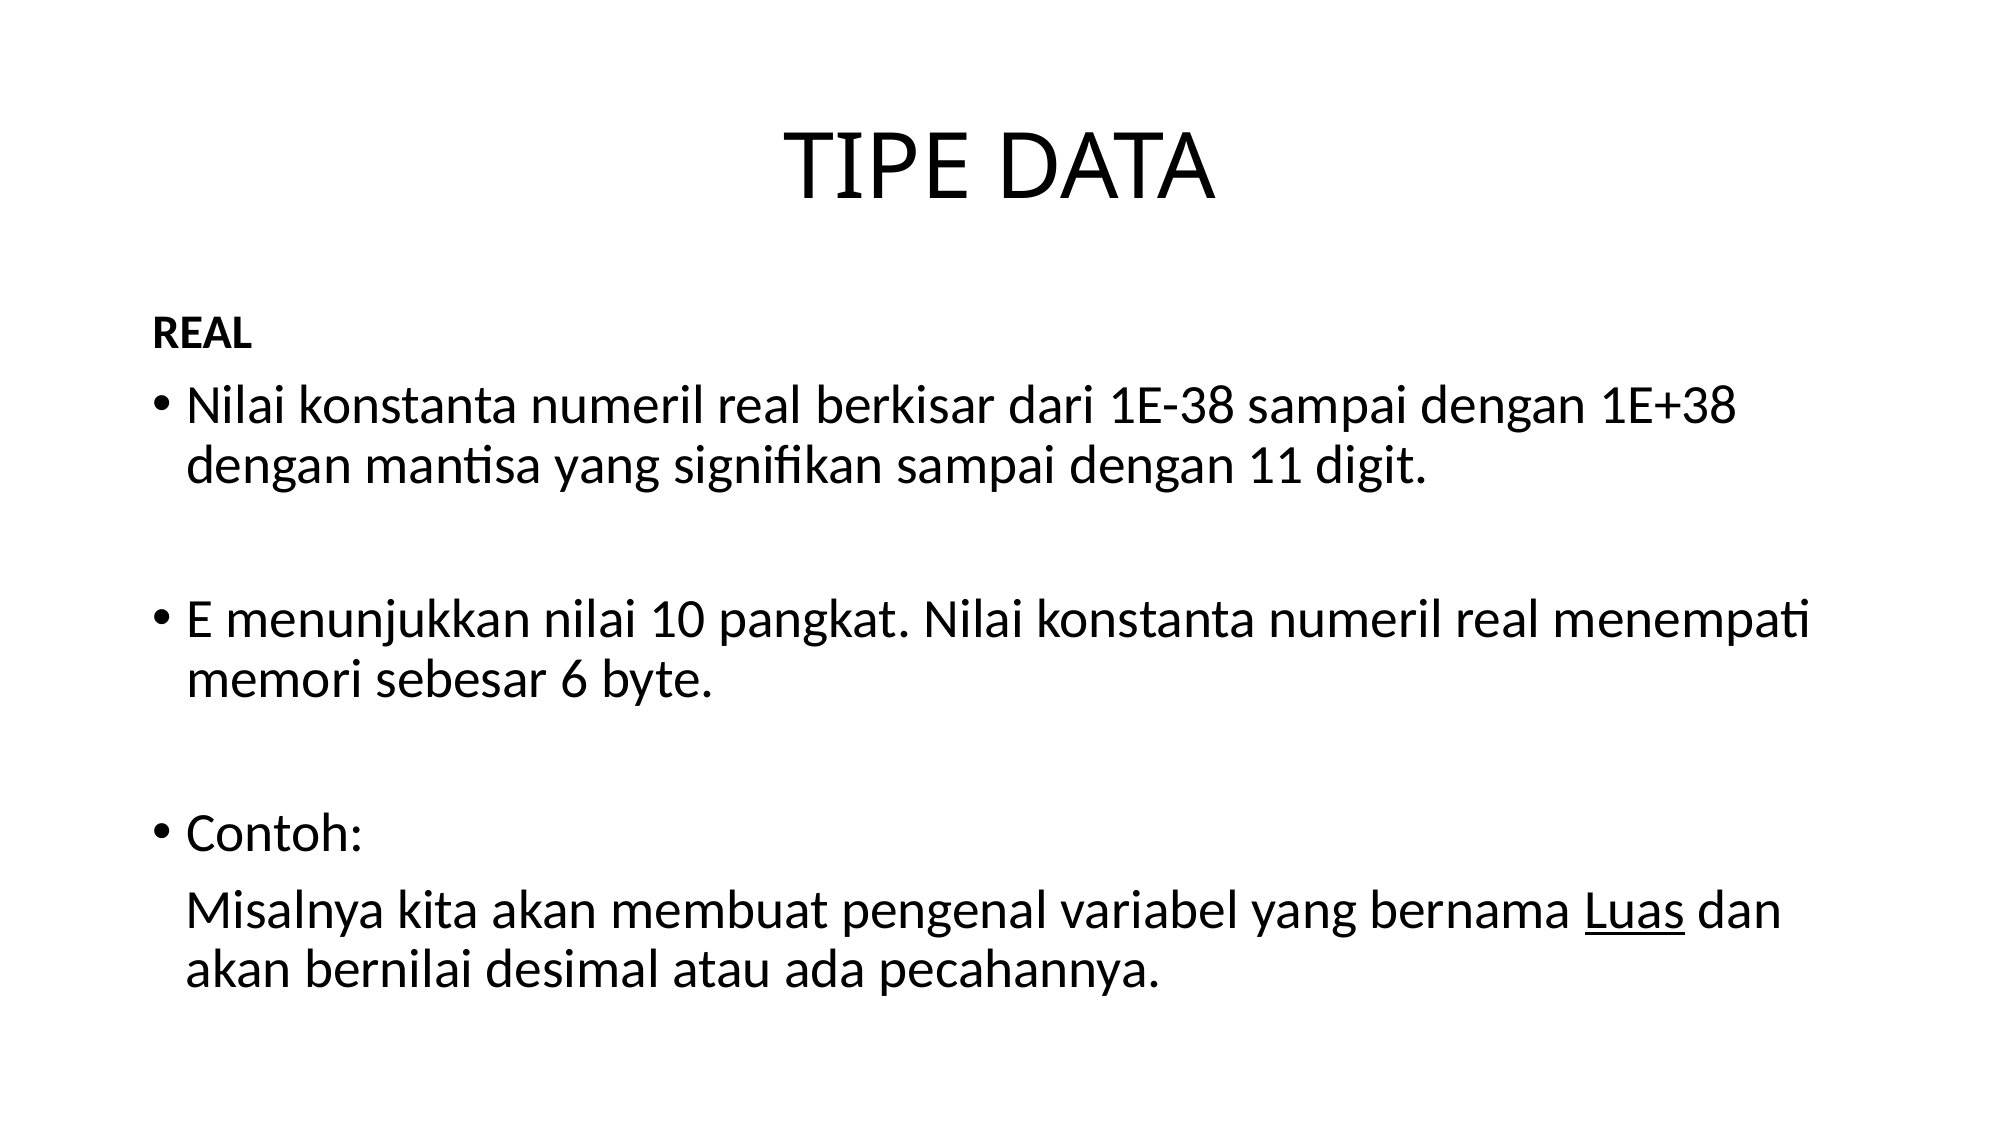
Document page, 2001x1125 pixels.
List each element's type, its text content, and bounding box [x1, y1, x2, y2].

list REAL Nilai konstanta numeril real berkisar dari 1E-38 sampai dengan 1E+38 dengan mantisa yang signifikan sampai dengan 11 digit. E menunjukkan nilai 10 pangkat. Nilai konstanta numeril real menempati memori sebesar 6 byte. Contoh: Misalnya kita akan membuat pengenal variabel yang bernama Luas dan akan bernilai desimal atau ada pecahannya. [137, 299, 1863, 1014]
title TIPE DATA [137, 59, 1863, 278]
